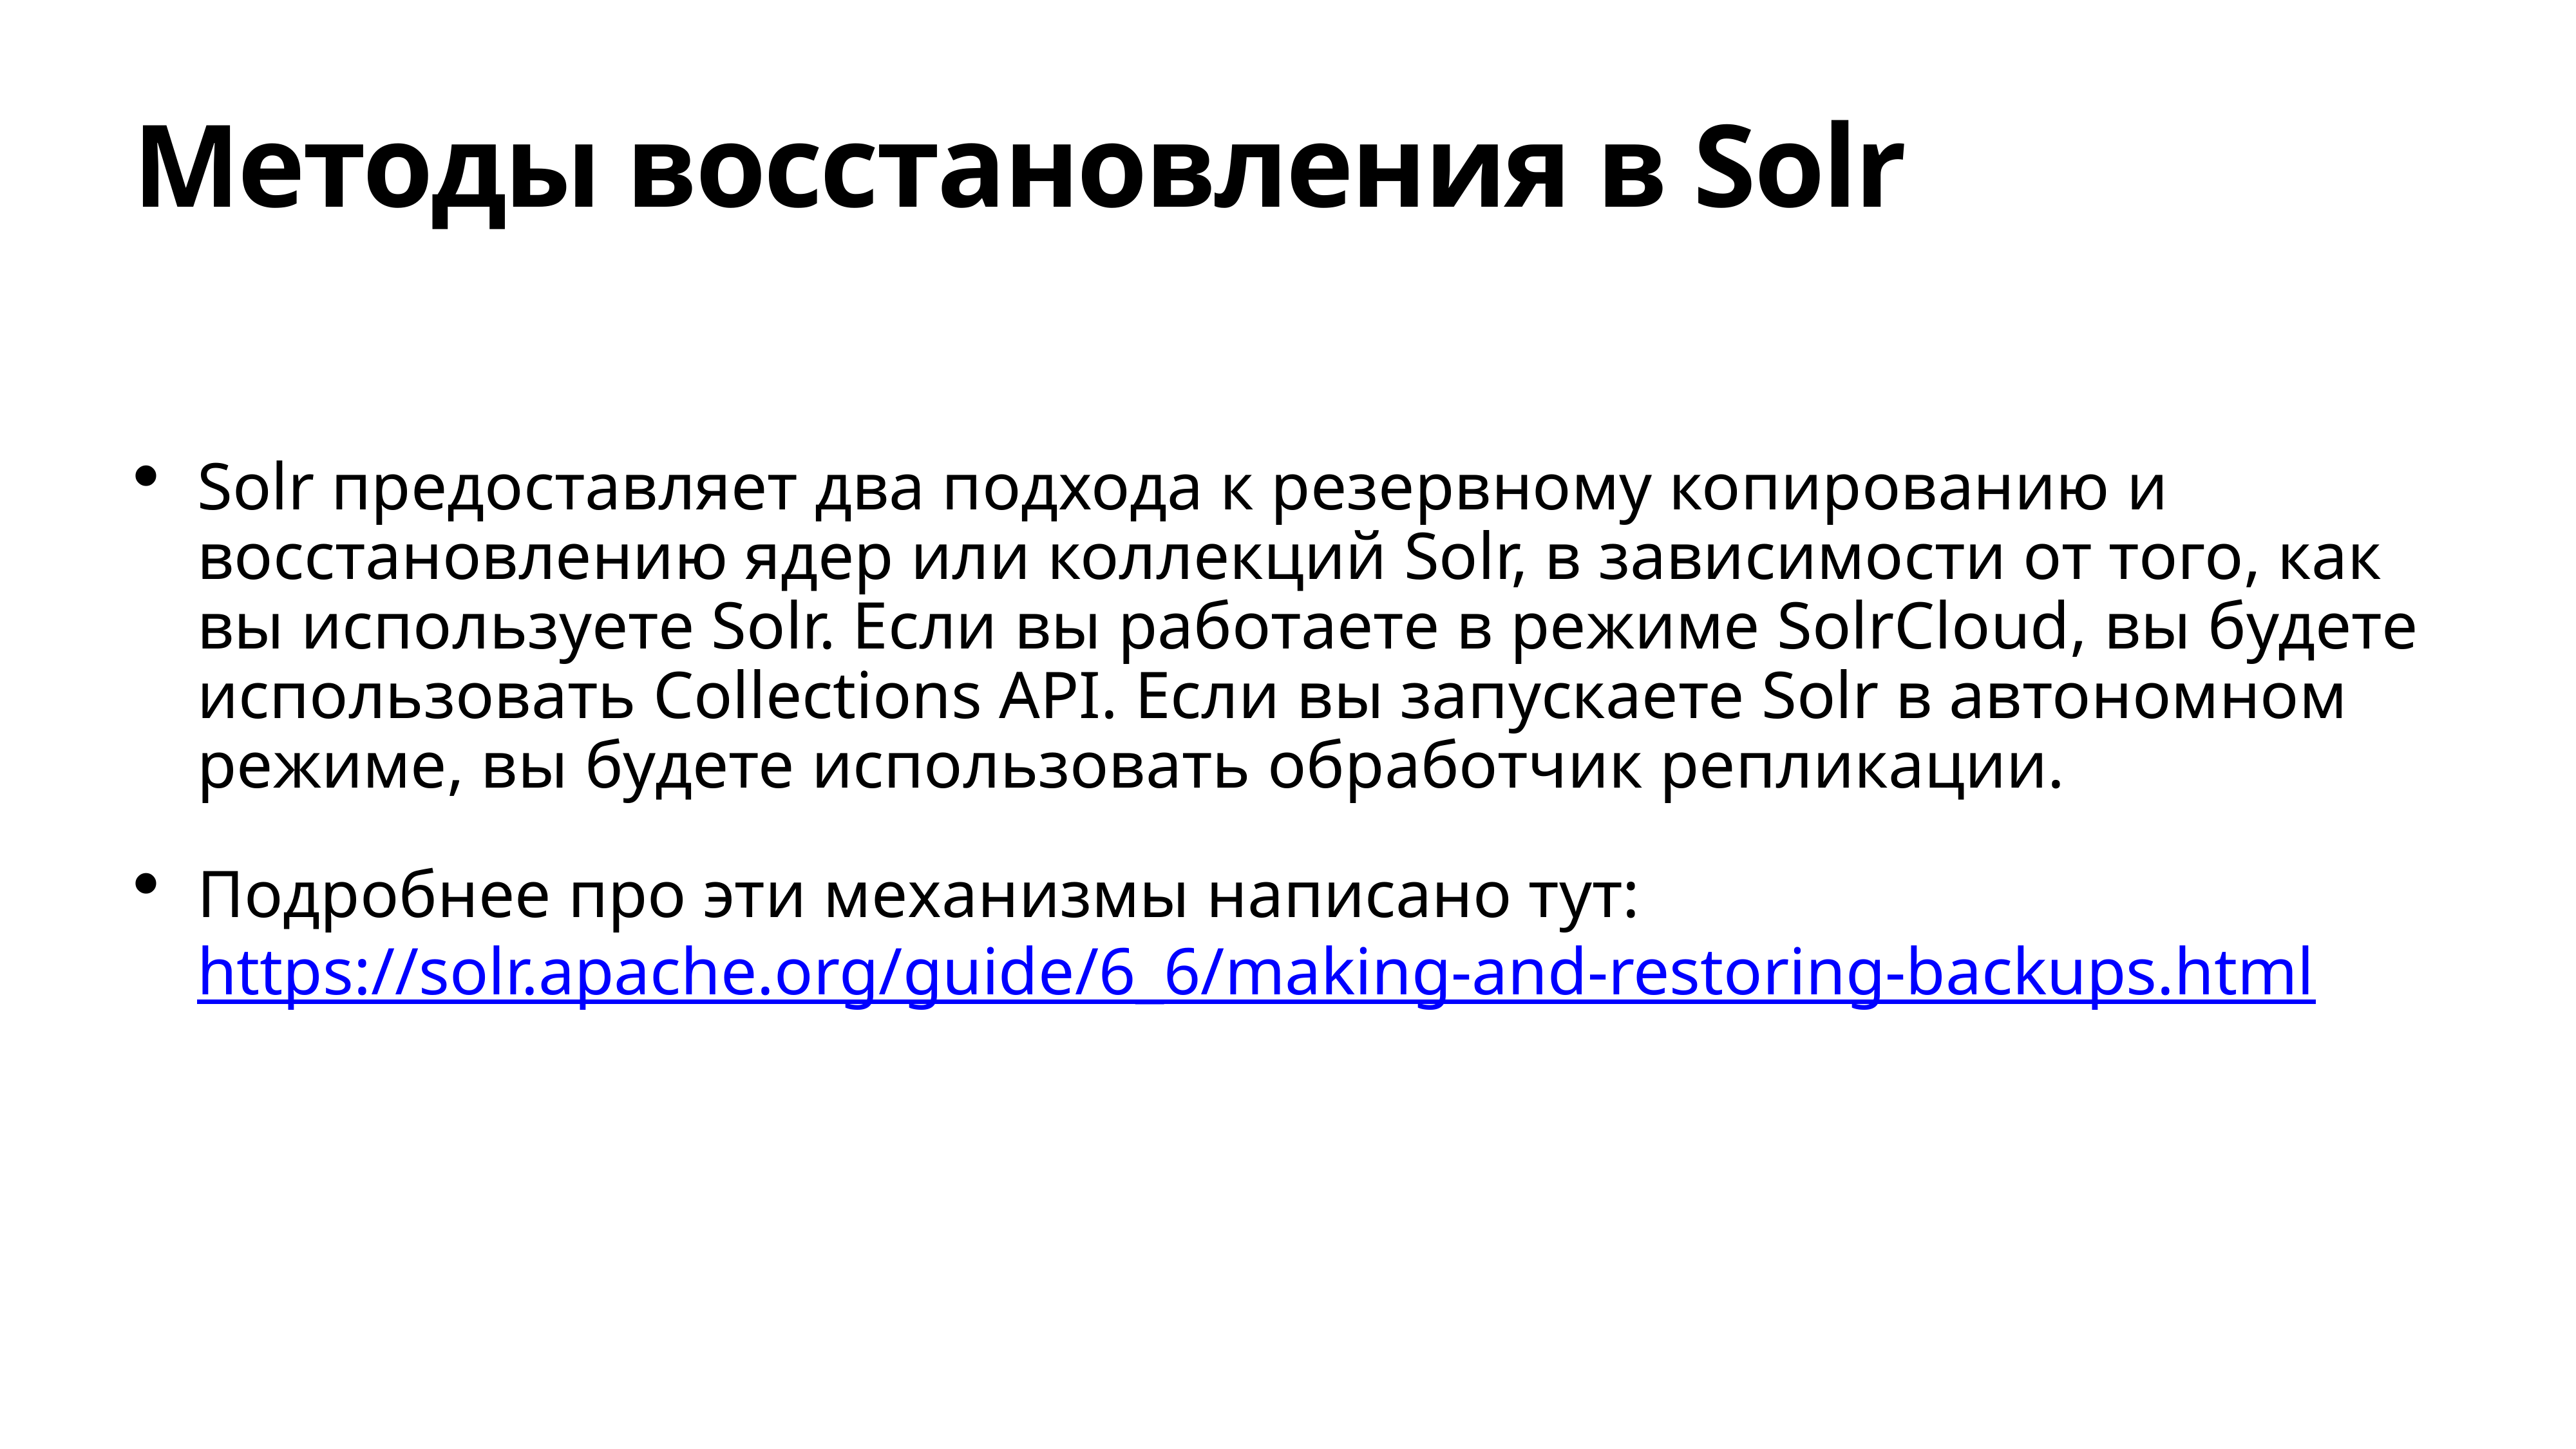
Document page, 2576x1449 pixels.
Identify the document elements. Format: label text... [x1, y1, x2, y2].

title Методы восстановления в Solr [127, 113, 2449, 266]
list Solr предоставляет два подхода к резервному копированию и восстановлению ядер или коллекций Solr, в зависимости от того, как вы используете Solr. Если вы работаете в режиме SolrCloud, вы будете использовать Collections API. Если вы запускаете Solr в автономном режиме, вы будете использовать обработчик репликации. Подробнее про эти механизмы написано тут: https://solr.apache.org/guide/6_6/making-and-restoring-backups.html [127, 448, 2449, 1321]
